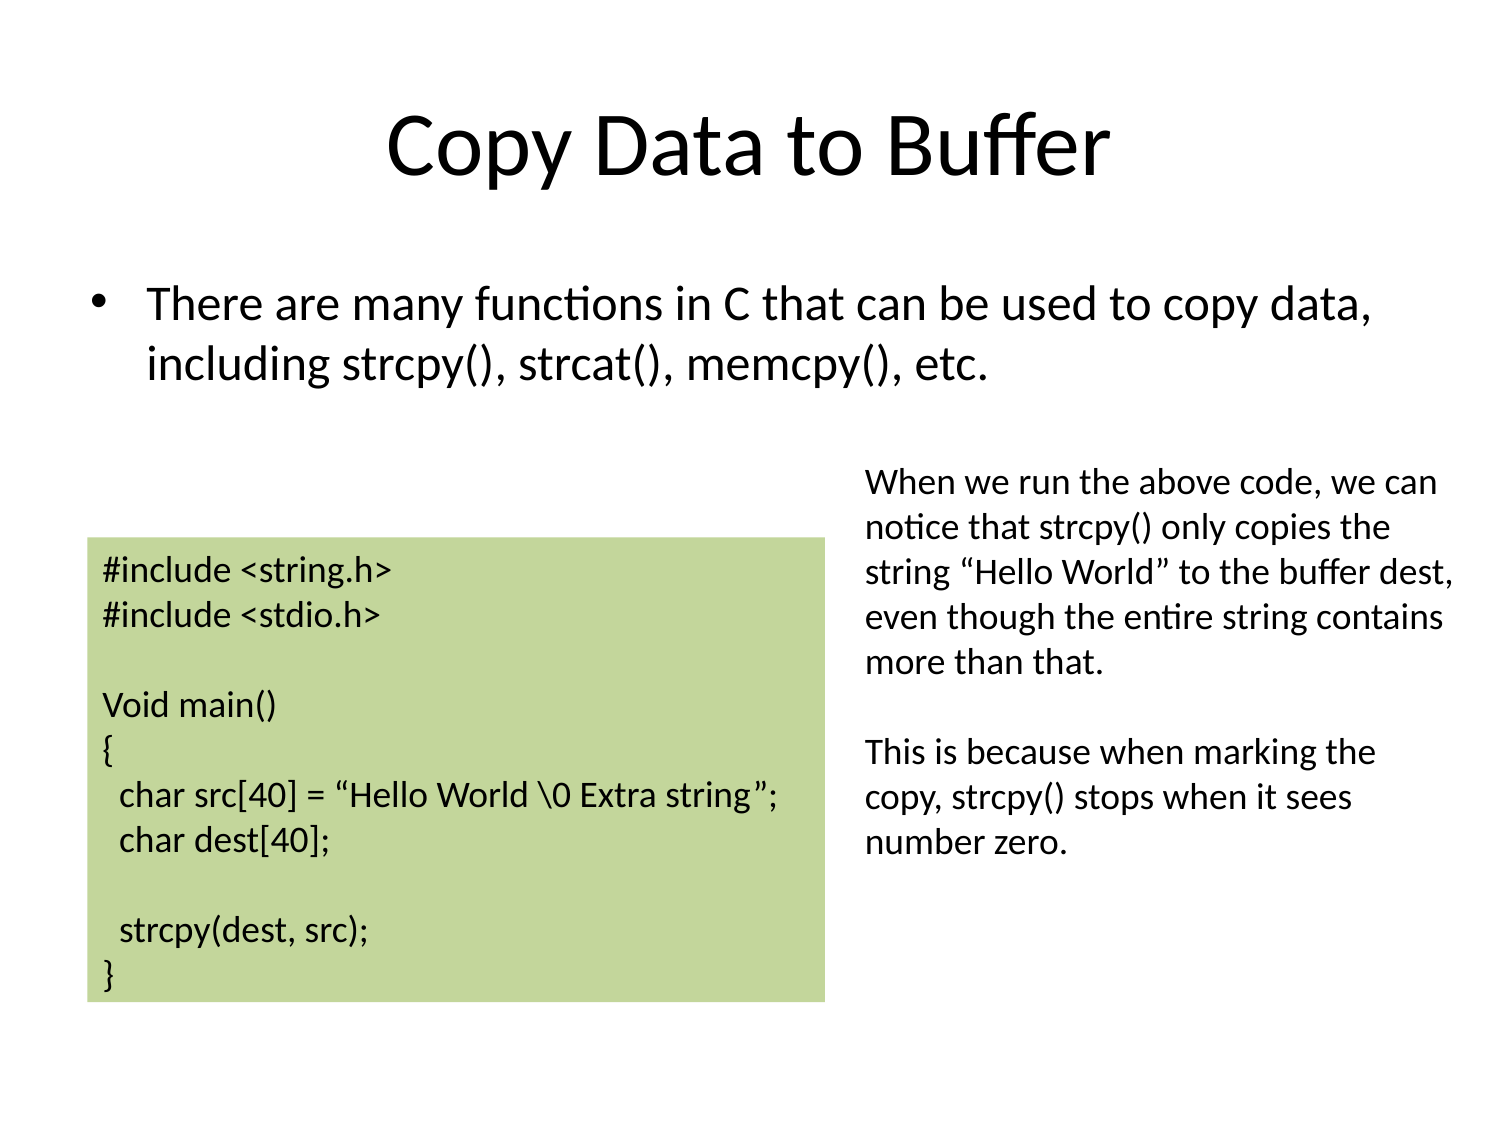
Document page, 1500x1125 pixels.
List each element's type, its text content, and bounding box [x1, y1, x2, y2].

text_box #include <string.h> #include <stdio.h> Void main() { char src[40] = “Hello World \0 Extra string”; char dest[40]; strcpy(dest, src); } [87, 537, 825, 1003]
title Copy Data to Buffer [75, 45, 1425, 233]
list There are many functions in C that can be used to copy data, including strcpy(), strcat(), memcpy(), etc. [75, 262, 1425, 400]
text_box When we run the above code, we can notice that strcpy() only copies the string “Hello World” to the buffer dest, even though the entire string contains more than that. This is because when marking the copy, strcpy() stops when it sees number zero. [849, 449, 1475, 870]
